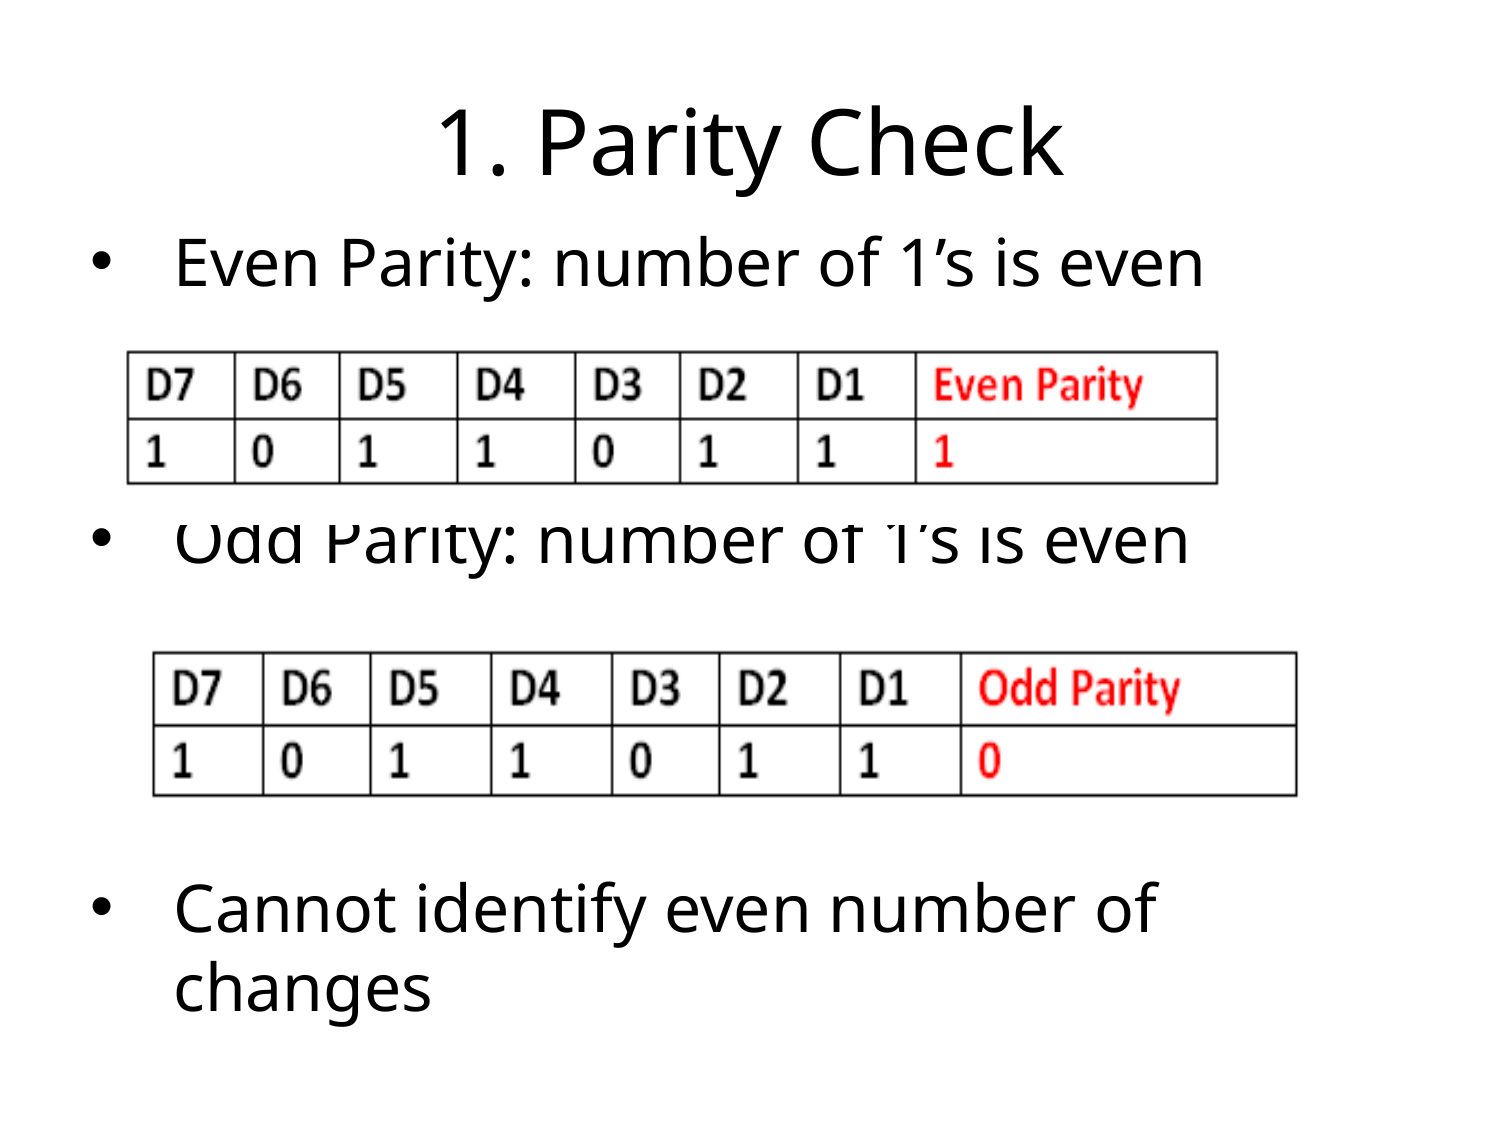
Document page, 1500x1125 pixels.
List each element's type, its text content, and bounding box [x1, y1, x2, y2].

picture [132, 612, 1326, 838]
title 1. Parity Check [75, 45, 1425, 212]
picture [99, 312, 1258, 526]
list Even Parity: number of 1’s is even Odd Parity: number of 1’s is even Cannot identify even number of changes [75, 212, 1425, 1038]
